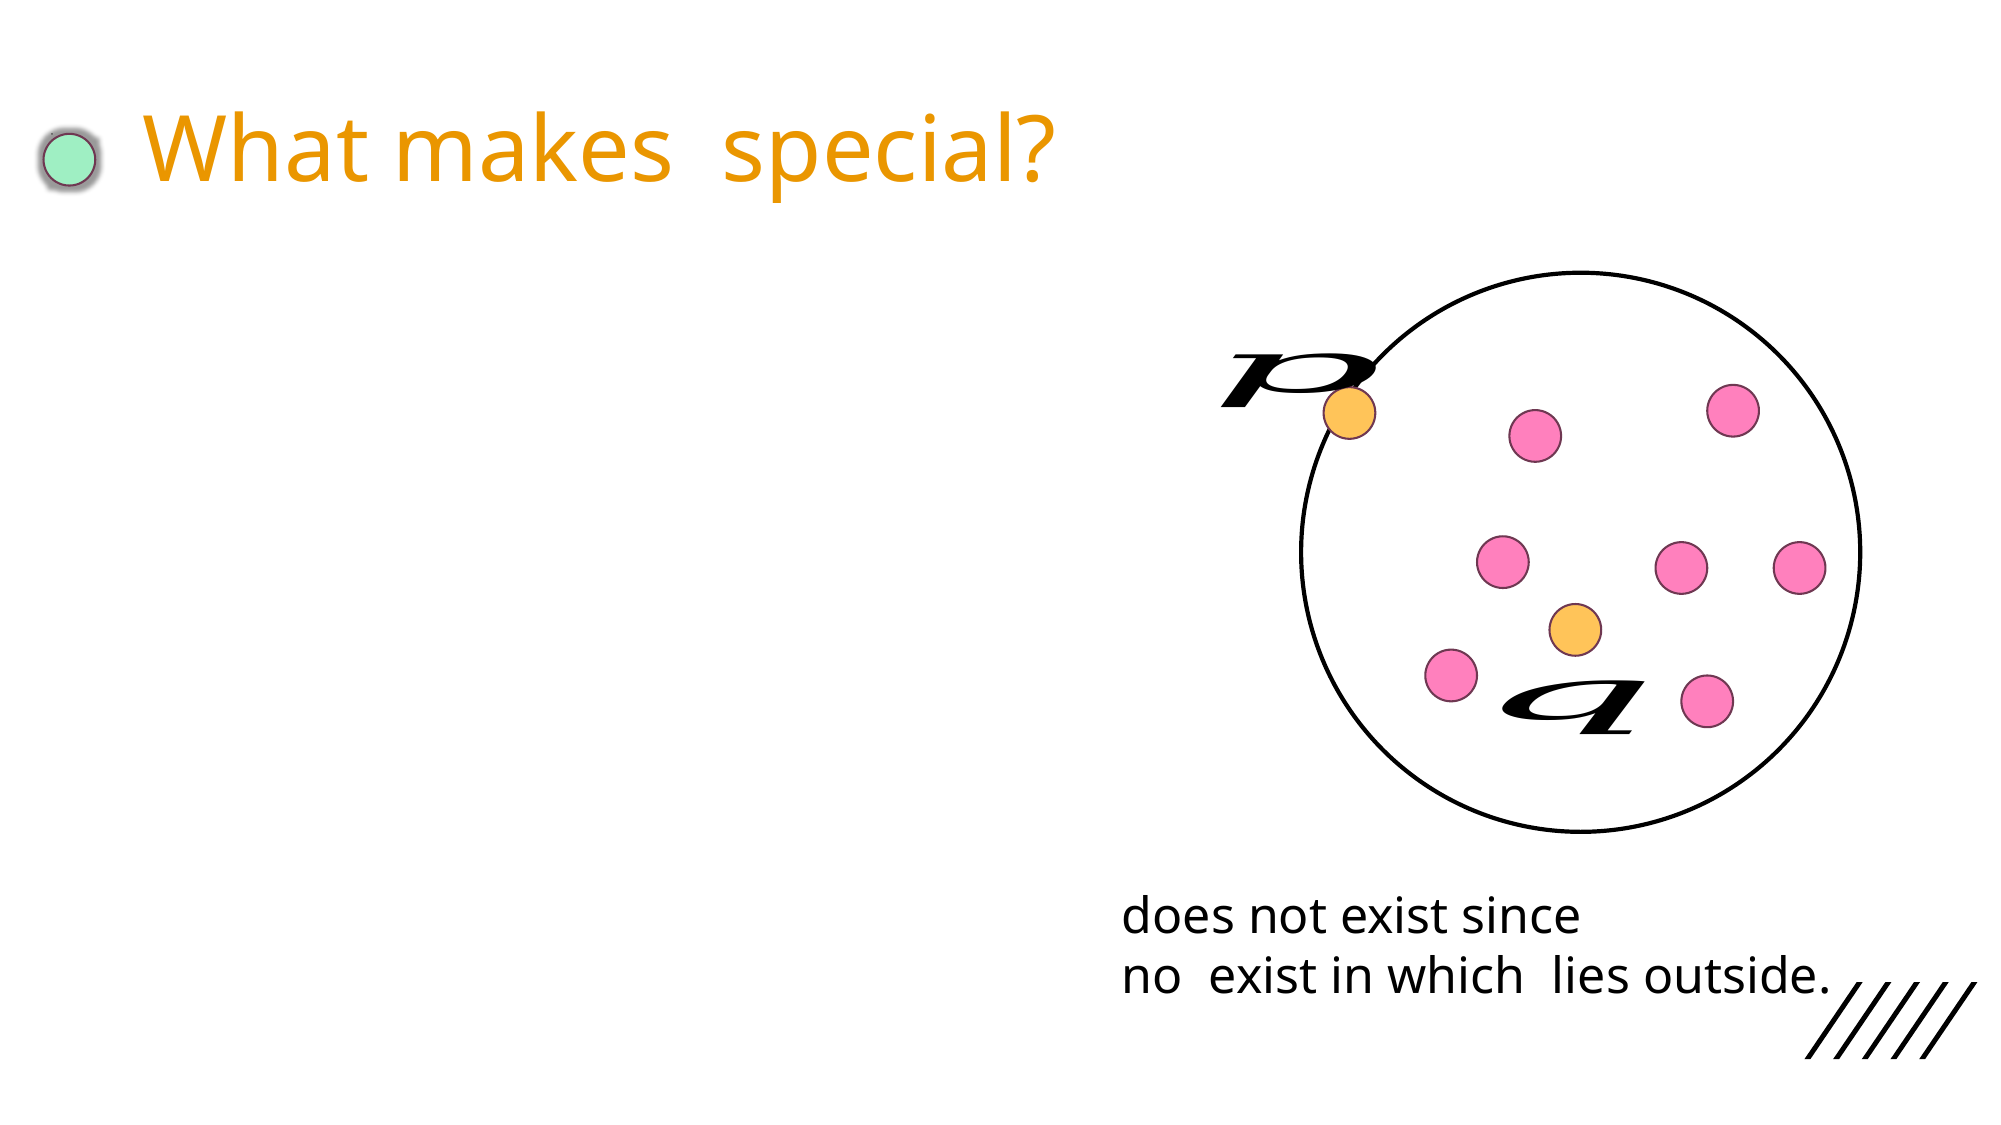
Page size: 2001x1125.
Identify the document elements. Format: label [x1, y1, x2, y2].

text_box [1508, 409, 1563, 463]
text_box [1424, 648, 1479, 703]
text_box [1772, 541, 1827, 595]
text_box [1706, 383, 1760, 438]
text_box [1654, 541, 1709, 595]
text_box [1548, 602, 1603, 657]
text_box [1475, 535, 1530, 590]
text_box [1300, 271, 1862, 833]
text_box [42, 132, 97, 187]
text_box [1322, 386, 1377, 440]
text_box [1680, 674, 1735, 729]
